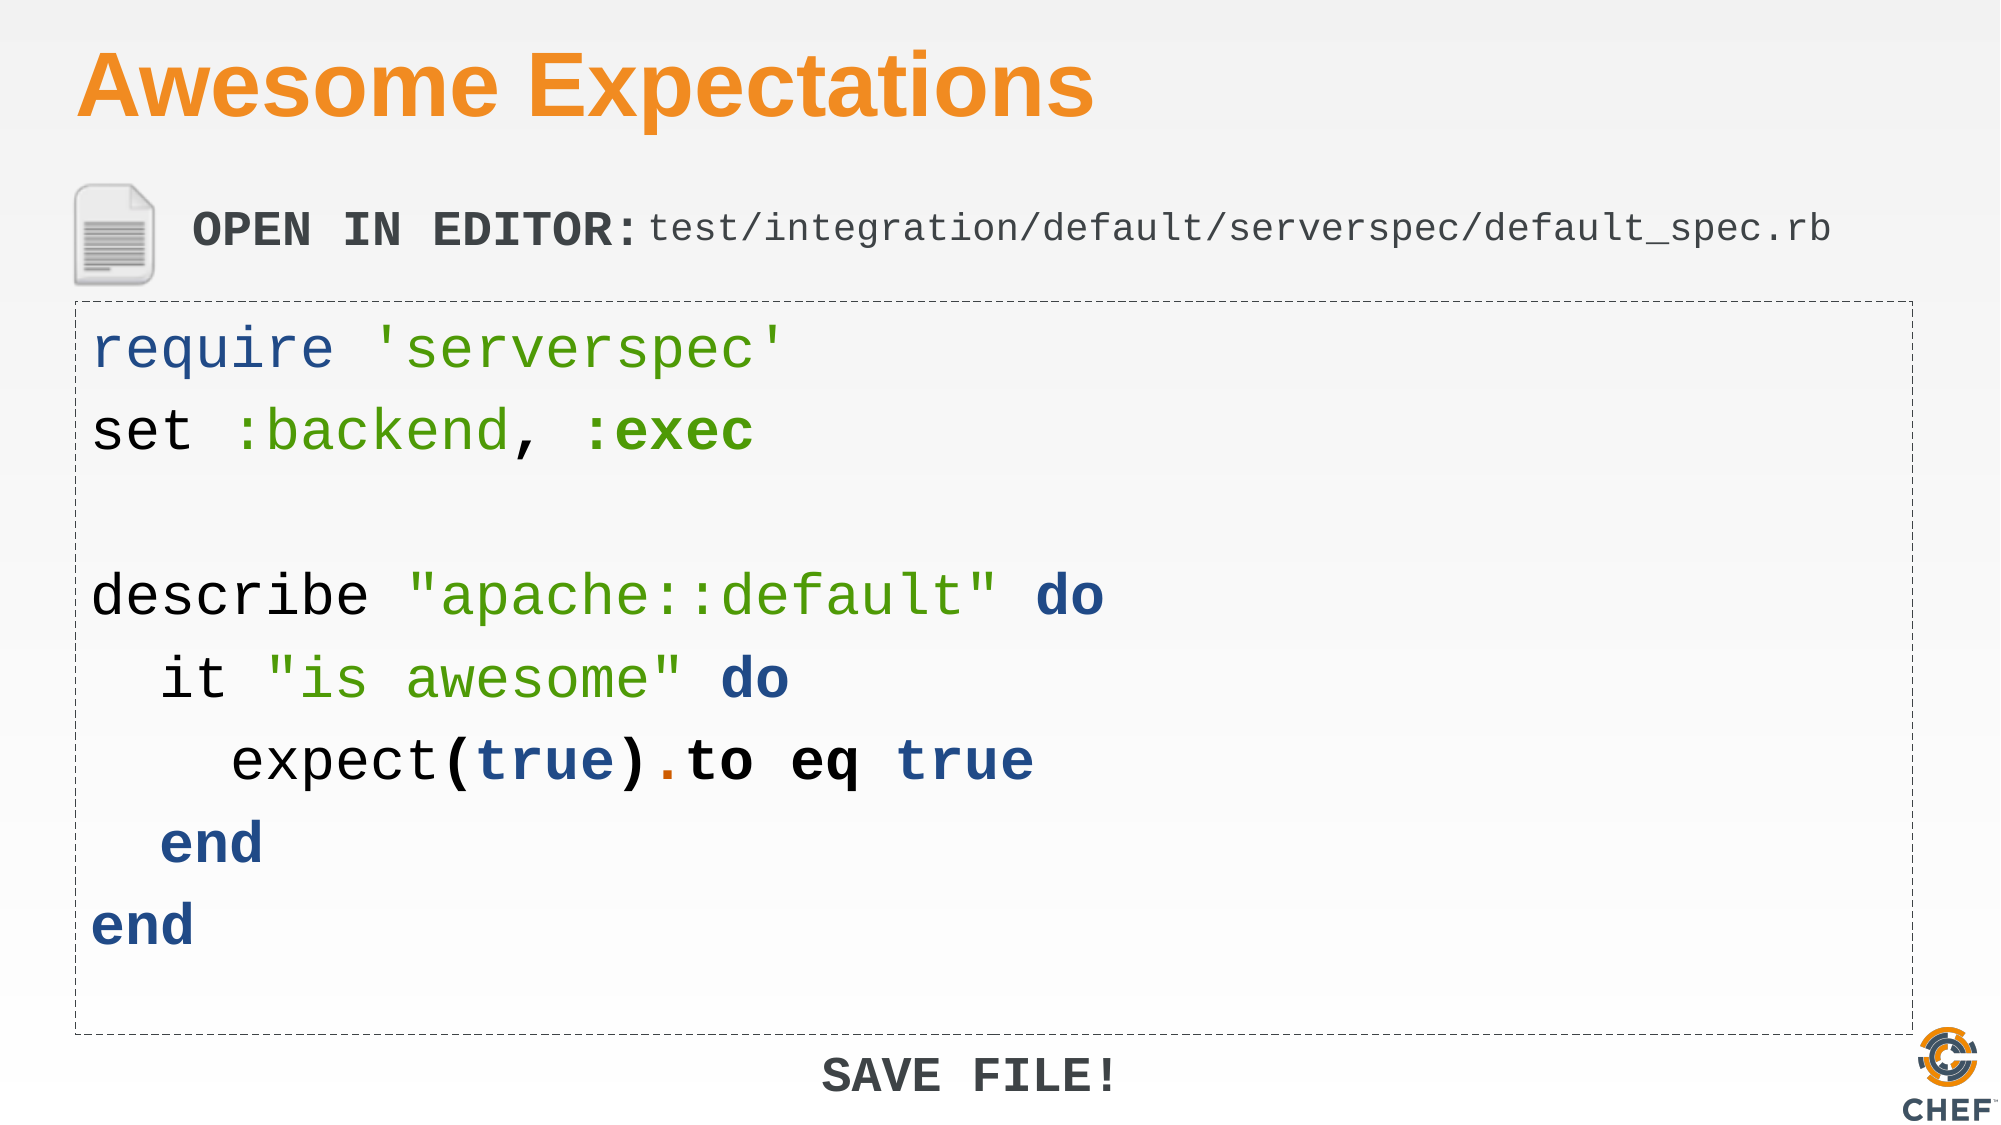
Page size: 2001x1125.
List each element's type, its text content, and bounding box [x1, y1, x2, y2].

picture [1903, 1027, 1998, 1121]
list test/integration/default/serverspec/default_spec.rb [647, 187, 1914, 263]
title Awesome Expectations [75, 37, 1913, 140]
list require 'serverspec' set :backend, :exec describe "apache::default" do it "is awesome" do expect(true).to eq true end end [75, 301, 1913, 1035]
